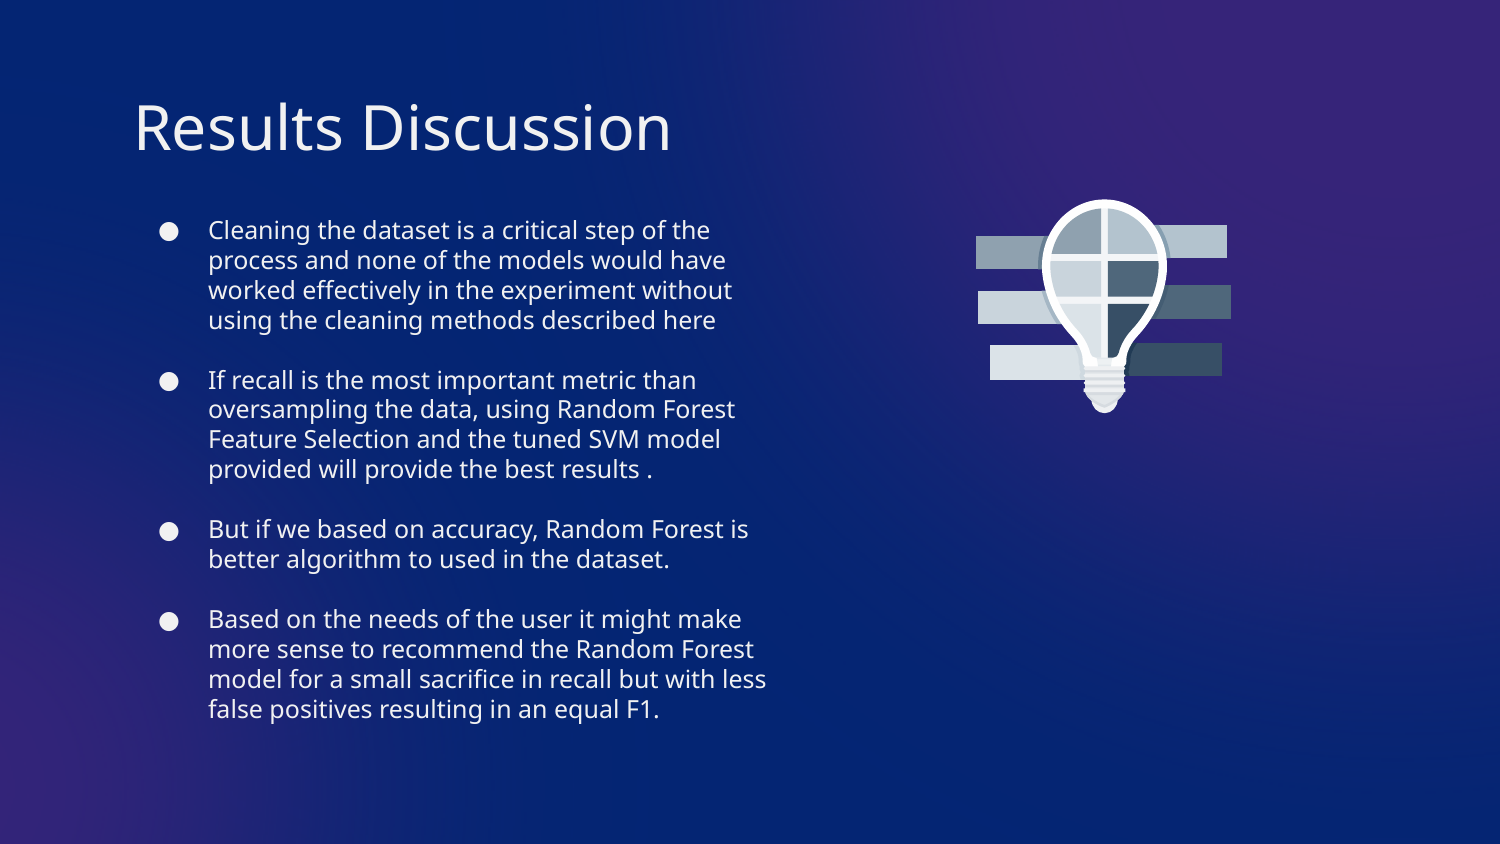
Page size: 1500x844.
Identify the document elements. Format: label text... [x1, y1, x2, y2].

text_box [976, 199, 1232, 414]
list Cleaning the dataset is a critical step of the process and none of the models would have worked effectively in the experiment without using the cleaning methods described here If recall is the most important metric than oversampling the data, using Random Forest Feature Selection and the tuned SVM model provided will provide the best results . But if we based on accuracy, Random Forest is better algorithm to used in the dataset. Based on the needs of the user it might make more sense to recommend the Random Forest model for a small sacrifice in recall but with less false positives resulting in an equal F1. [118, 199, 794, 760]
title Results Discussion [118, 72, 1382, 167]
picture [0, 0, 1500, 844]
